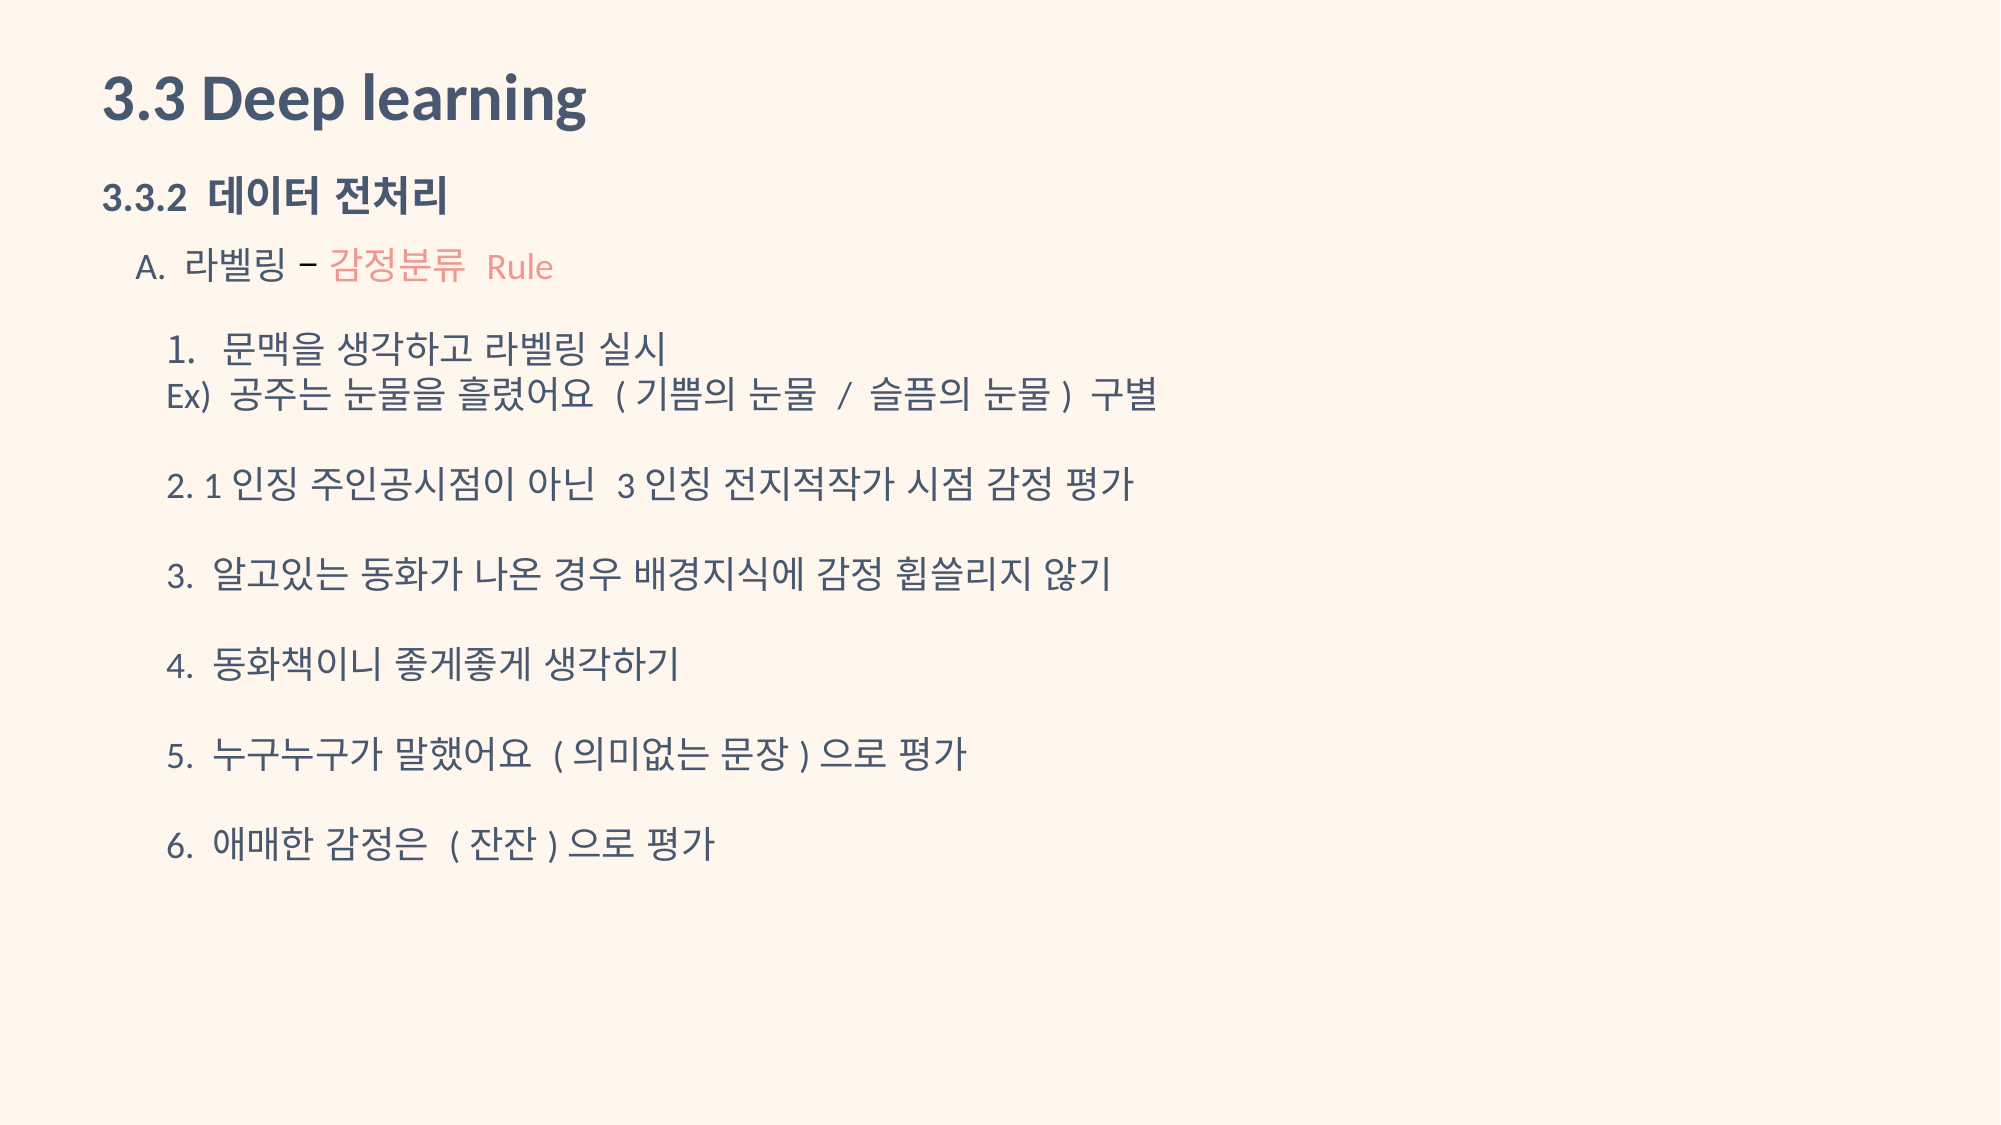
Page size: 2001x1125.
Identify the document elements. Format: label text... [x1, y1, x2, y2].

text_box 3.3.2 데이터 전처리 A. 라벨링 – 감정분류 Rule [86, 162, 886, 340]
text_box 문맥을 생각하고 라벨링 실시 Ex) 공주는 눈물을 흘렸어요 (기쁨의 눈물 / 슬픔의 눈물) 구별 2. 1인징 주인공시점이 아닌 3인칭 전지적작가 시점 감정 평가 3. 알고있는 동화가 나온 경우 배경지식에 감정 휩쓸리지 않기 4. 동화책이니 좋게좋게 생각하기 5. 누구누구가 말했어요 (의미없는 문장)으로 평가 6. 애매한 감정은 (잔잔)으로 평가 [151, 318, 1238, 874]
text_box 3.3 Deep learning [86, 55, 840, 162]
